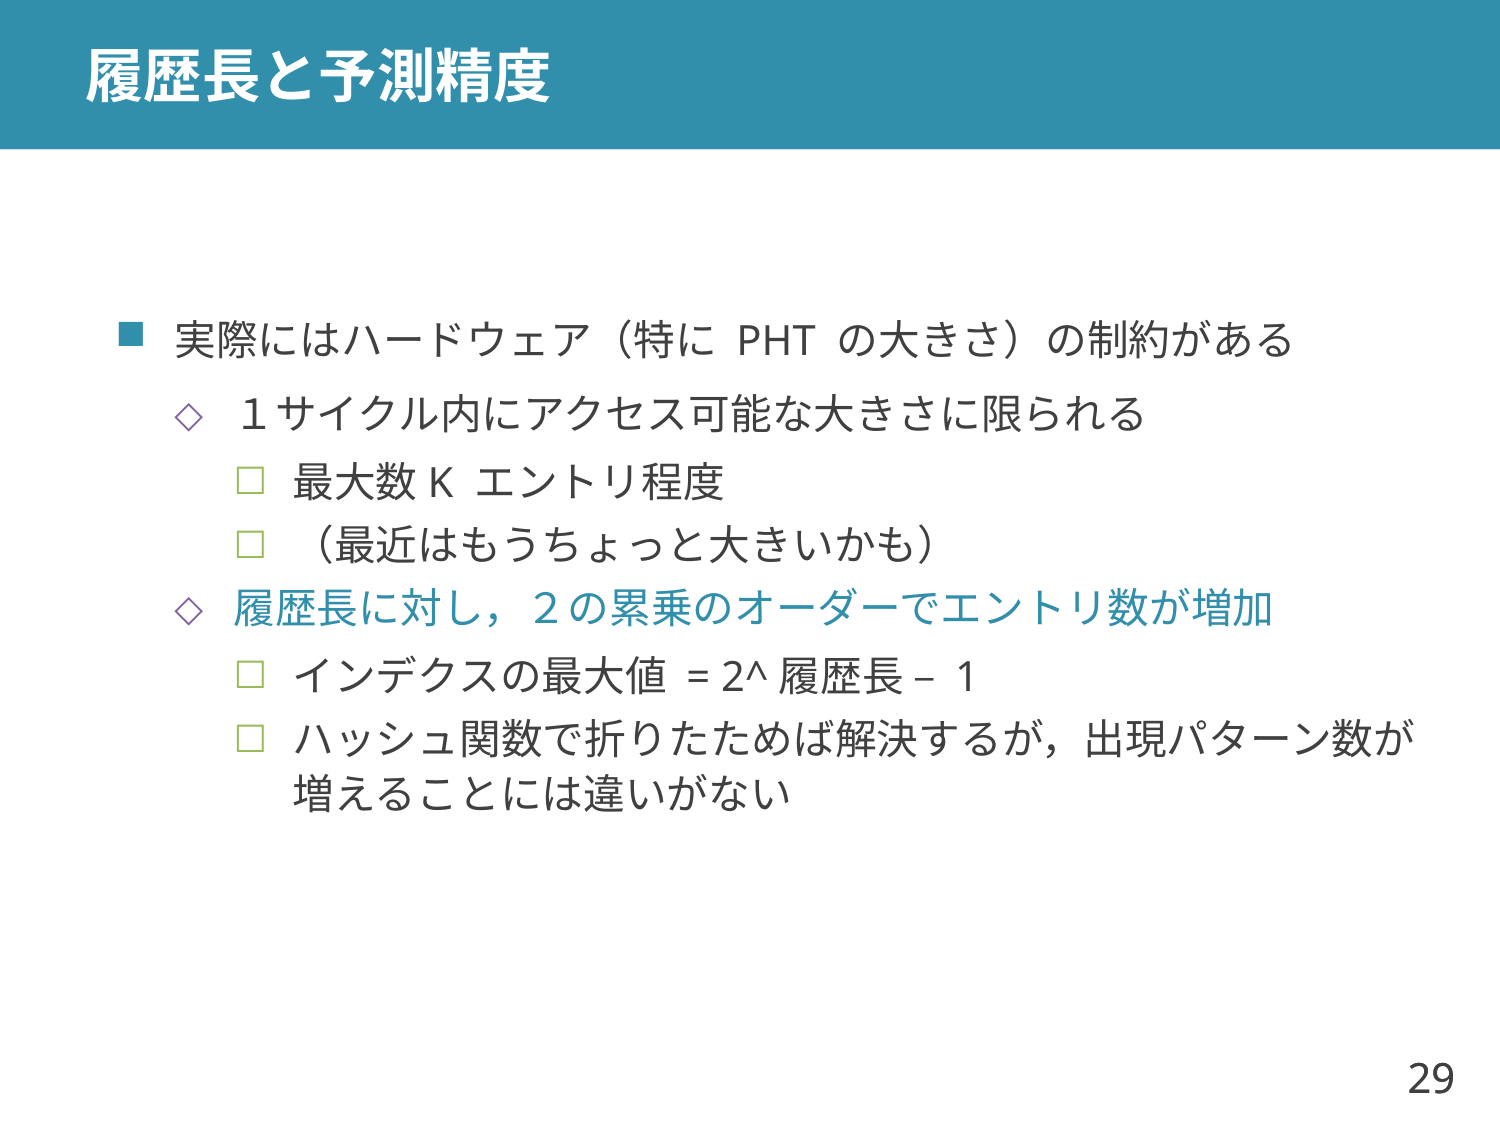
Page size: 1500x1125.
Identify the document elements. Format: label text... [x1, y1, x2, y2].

title 履歴長と予測精度 [70, 0, 1500, 150]
list 実際にはハードウェア（特に PHT の大きさ）の制約がある １サイクル内にアクセス可能な大きさに限られる 最大数K エントリ程度 （最近はもうちょっと大きいかも） 履歴長に対し，２の累乗のオーダーでエントリ数が増加 インデクスの最大値 = 2^履歴長 – 1 ハッシュ関数で折りたためば解決するが，出現パターン数が増えることには違いがない [100, 178, 1459, 1036]
